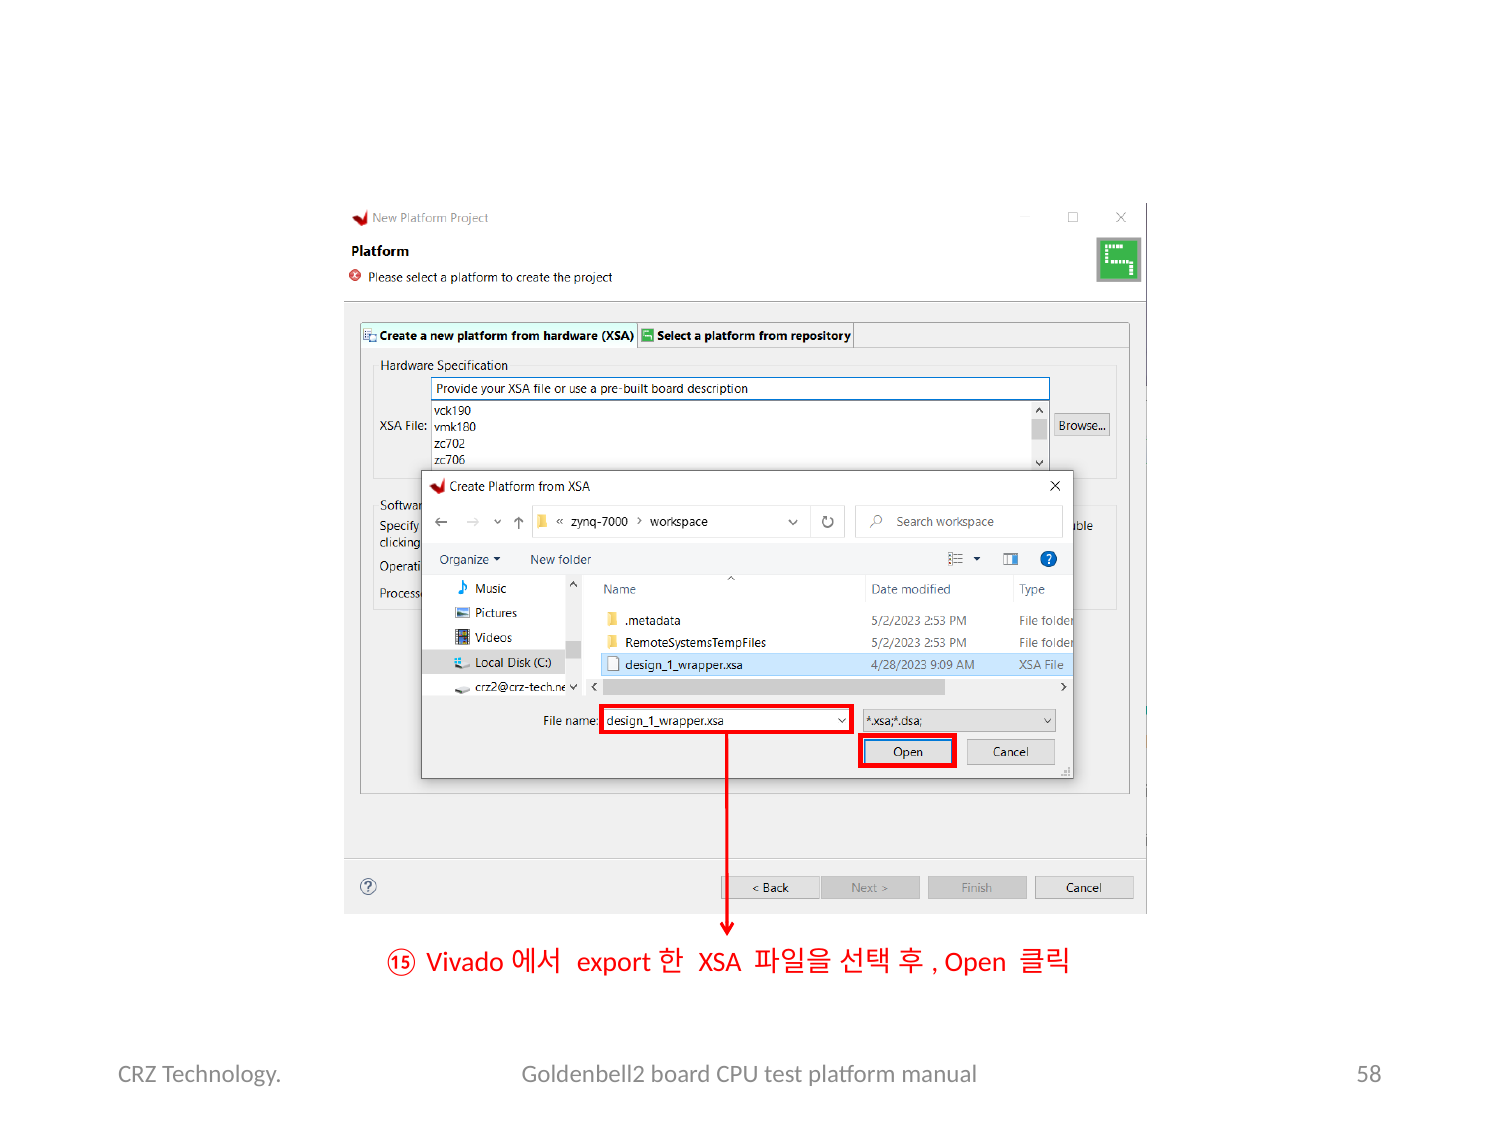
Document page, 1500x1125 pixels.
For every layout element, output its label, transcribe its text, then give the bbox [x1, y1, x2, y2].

slide_number 58 [1059, 1042, 1397, 1103]
text_box ⑮ Vivado에서 export한 XSA 파일을 선택 후, Open 클릭 [368, 936, 1086, 985]
footer Goldenbell2 board CPU test platform manual [496, 1042, 1004, 1103]
slide_number CRZ Technology. [103, 1042, 441, 1103]
picture [344, 203, 1147, 914]
